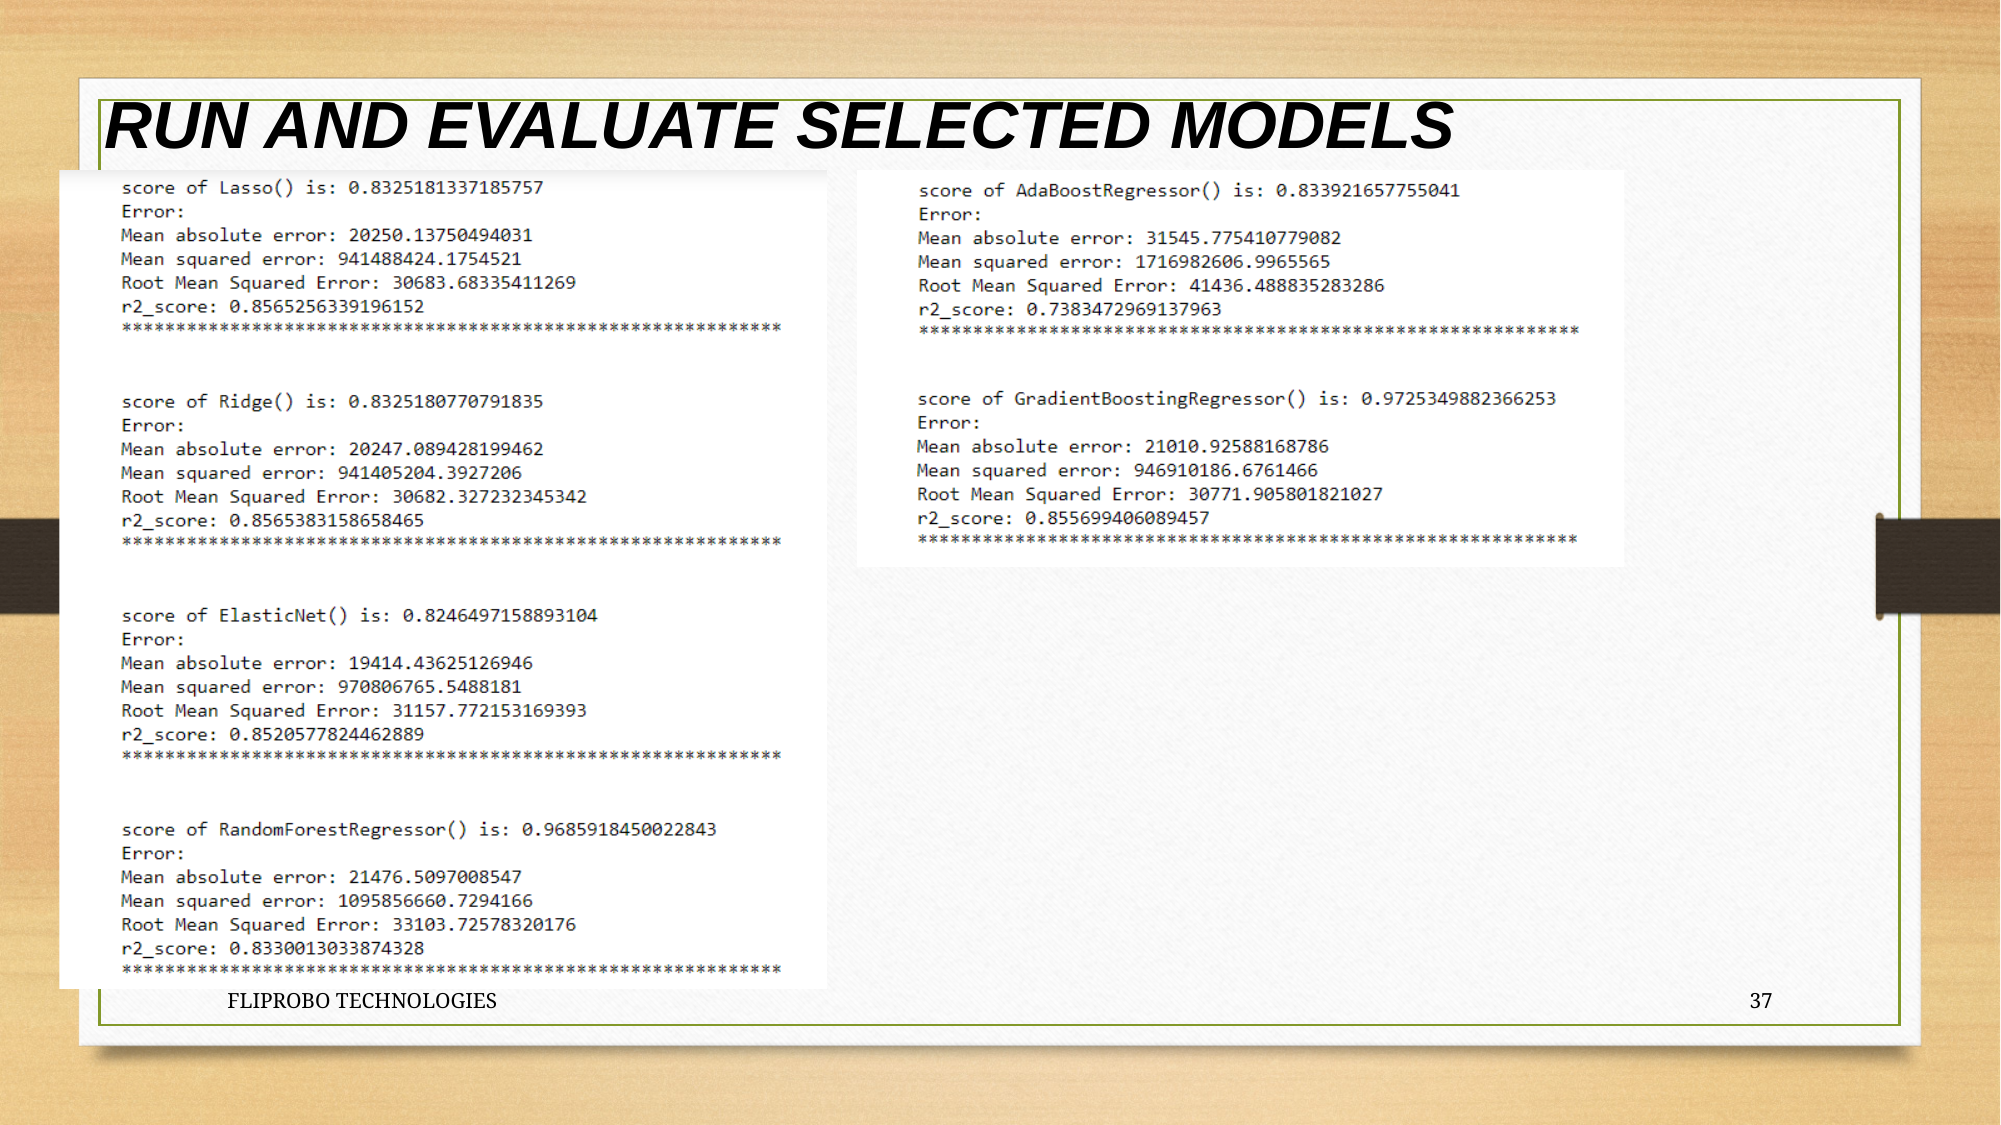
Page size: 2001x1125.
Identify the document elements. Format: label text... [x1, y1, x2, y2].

footer FLIPROBO TECHNOLOGIES [212, 979, 1411, 1025]
slide_number 37 [1698, 979, 1788, 1025]
picture [0, 0, 2001, 1125]
text_box RUN AND EVALUATE SELECTED MODELS [89, 74, 1673, 170]
